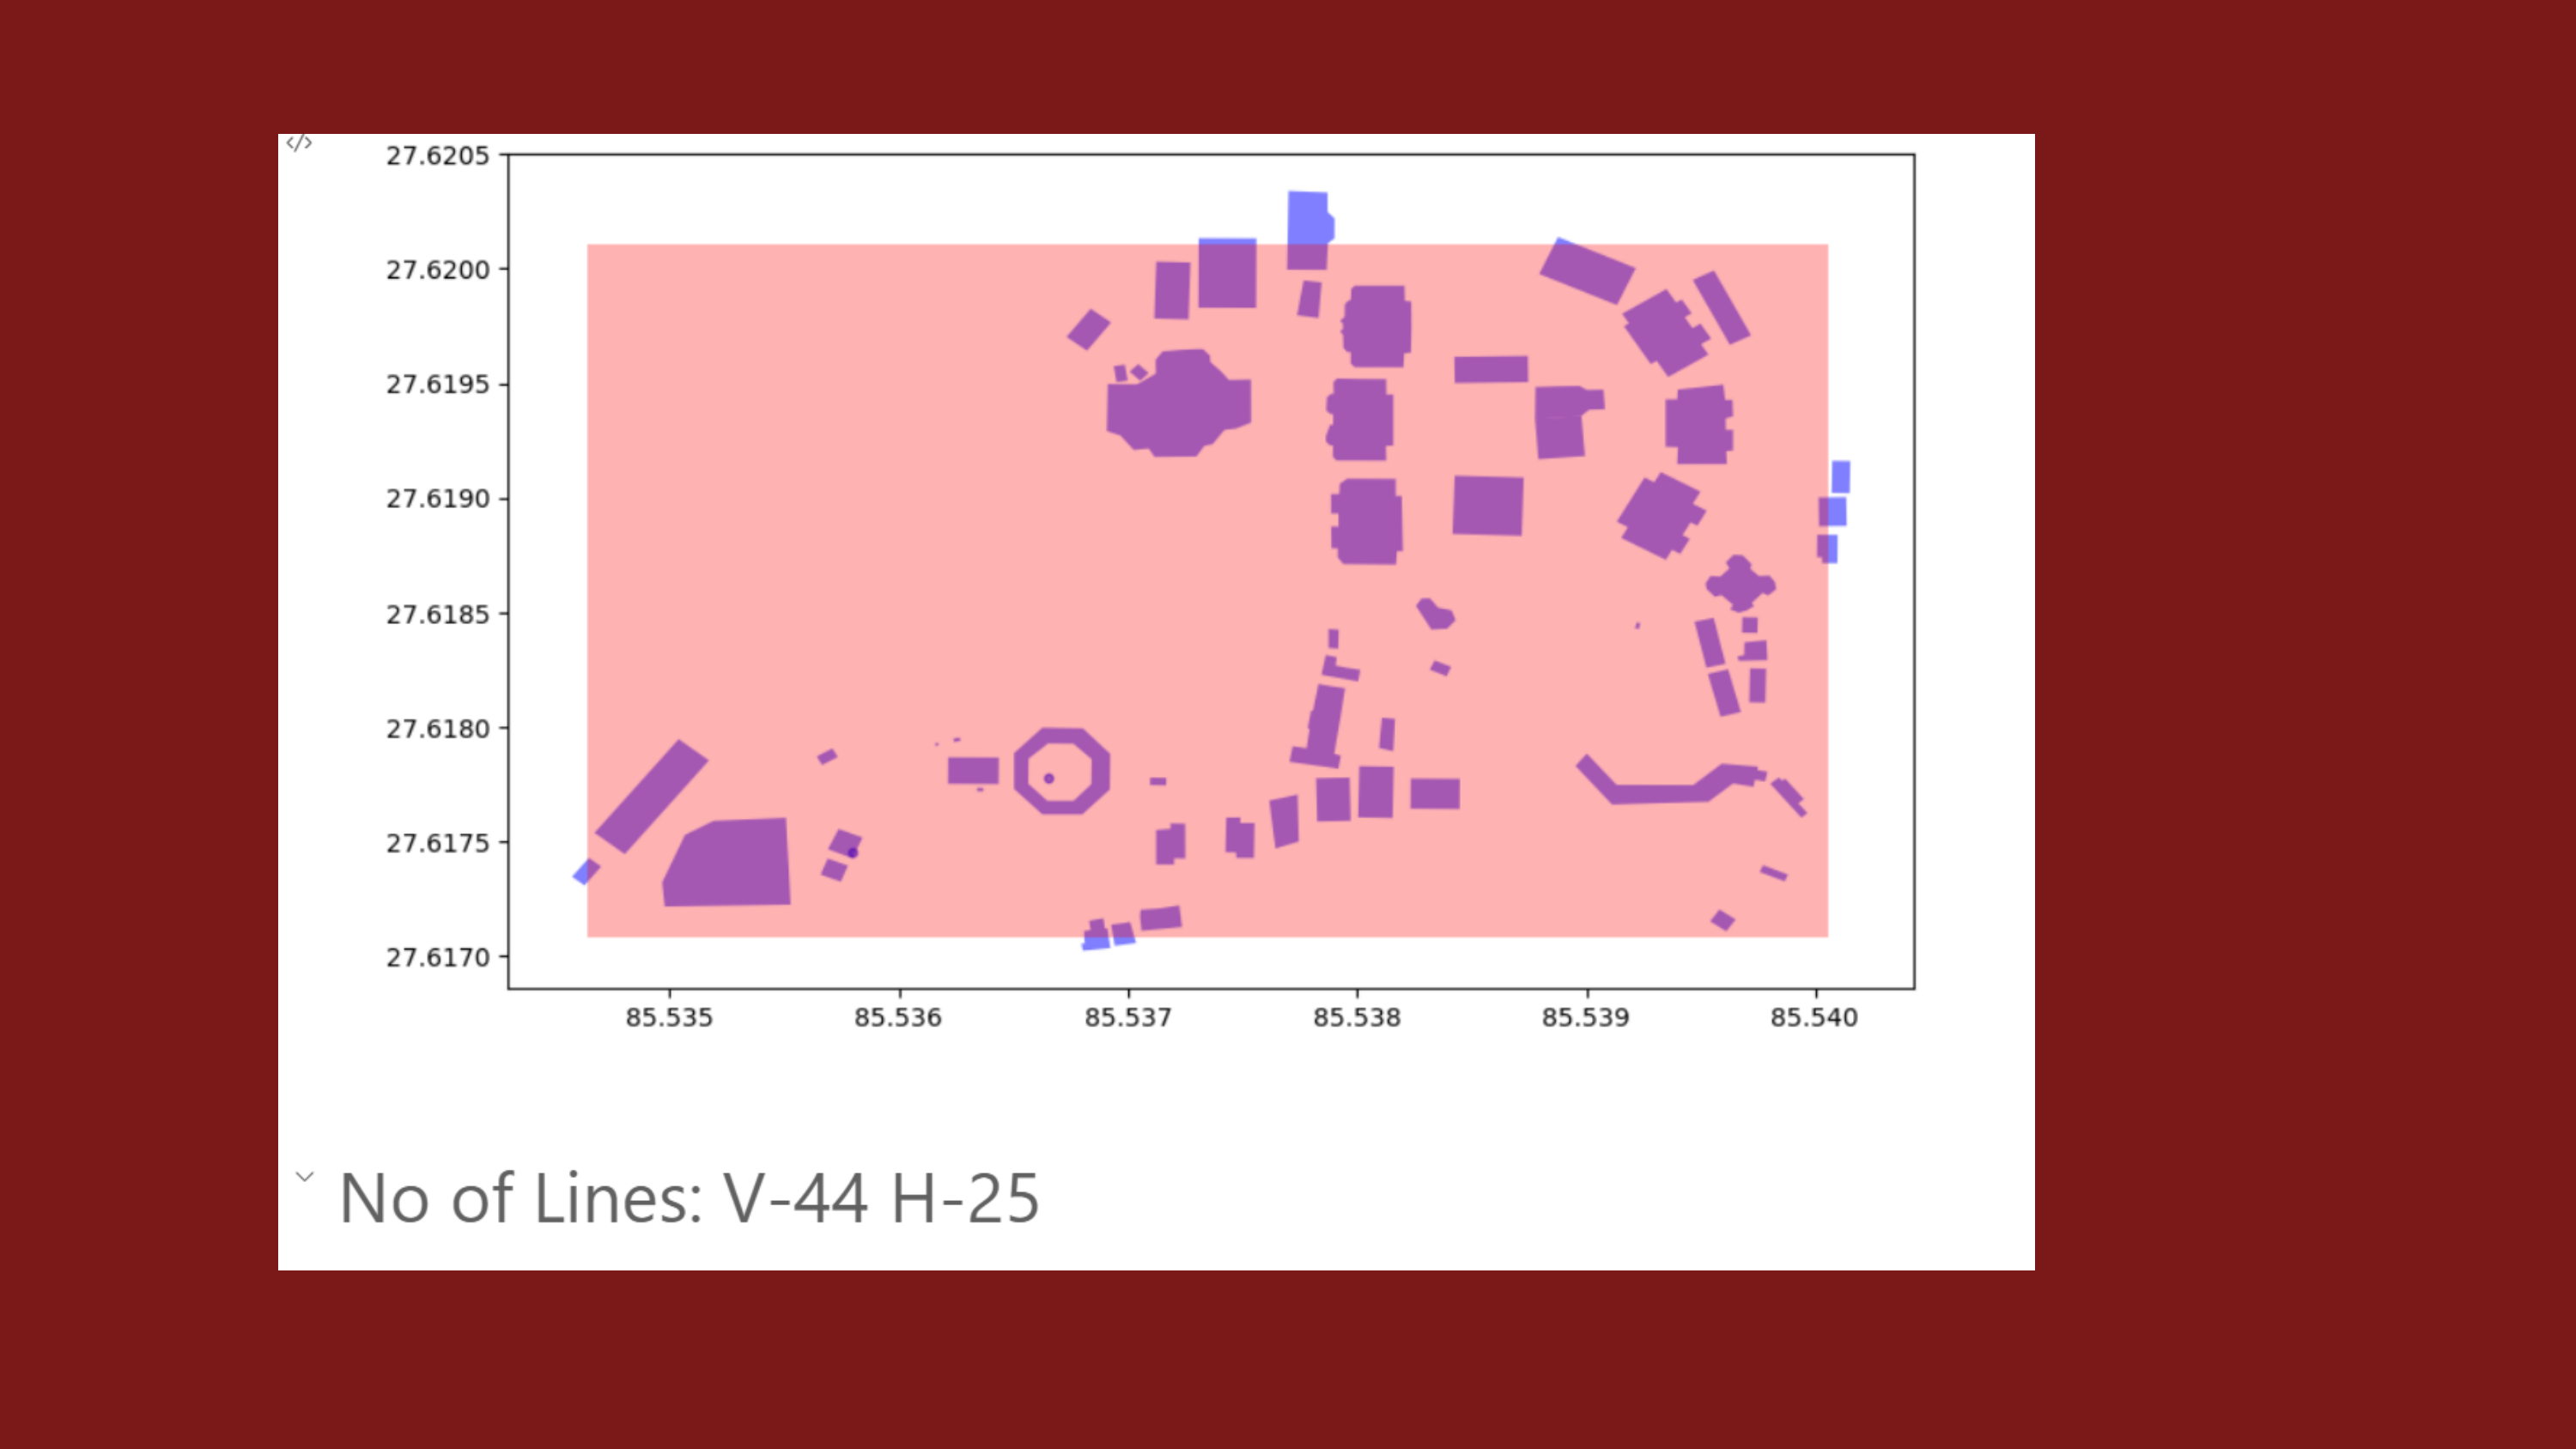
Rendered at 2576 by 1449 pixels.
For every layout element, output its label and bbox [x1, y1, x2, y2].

picture [278, 133, 2035, 1270]
